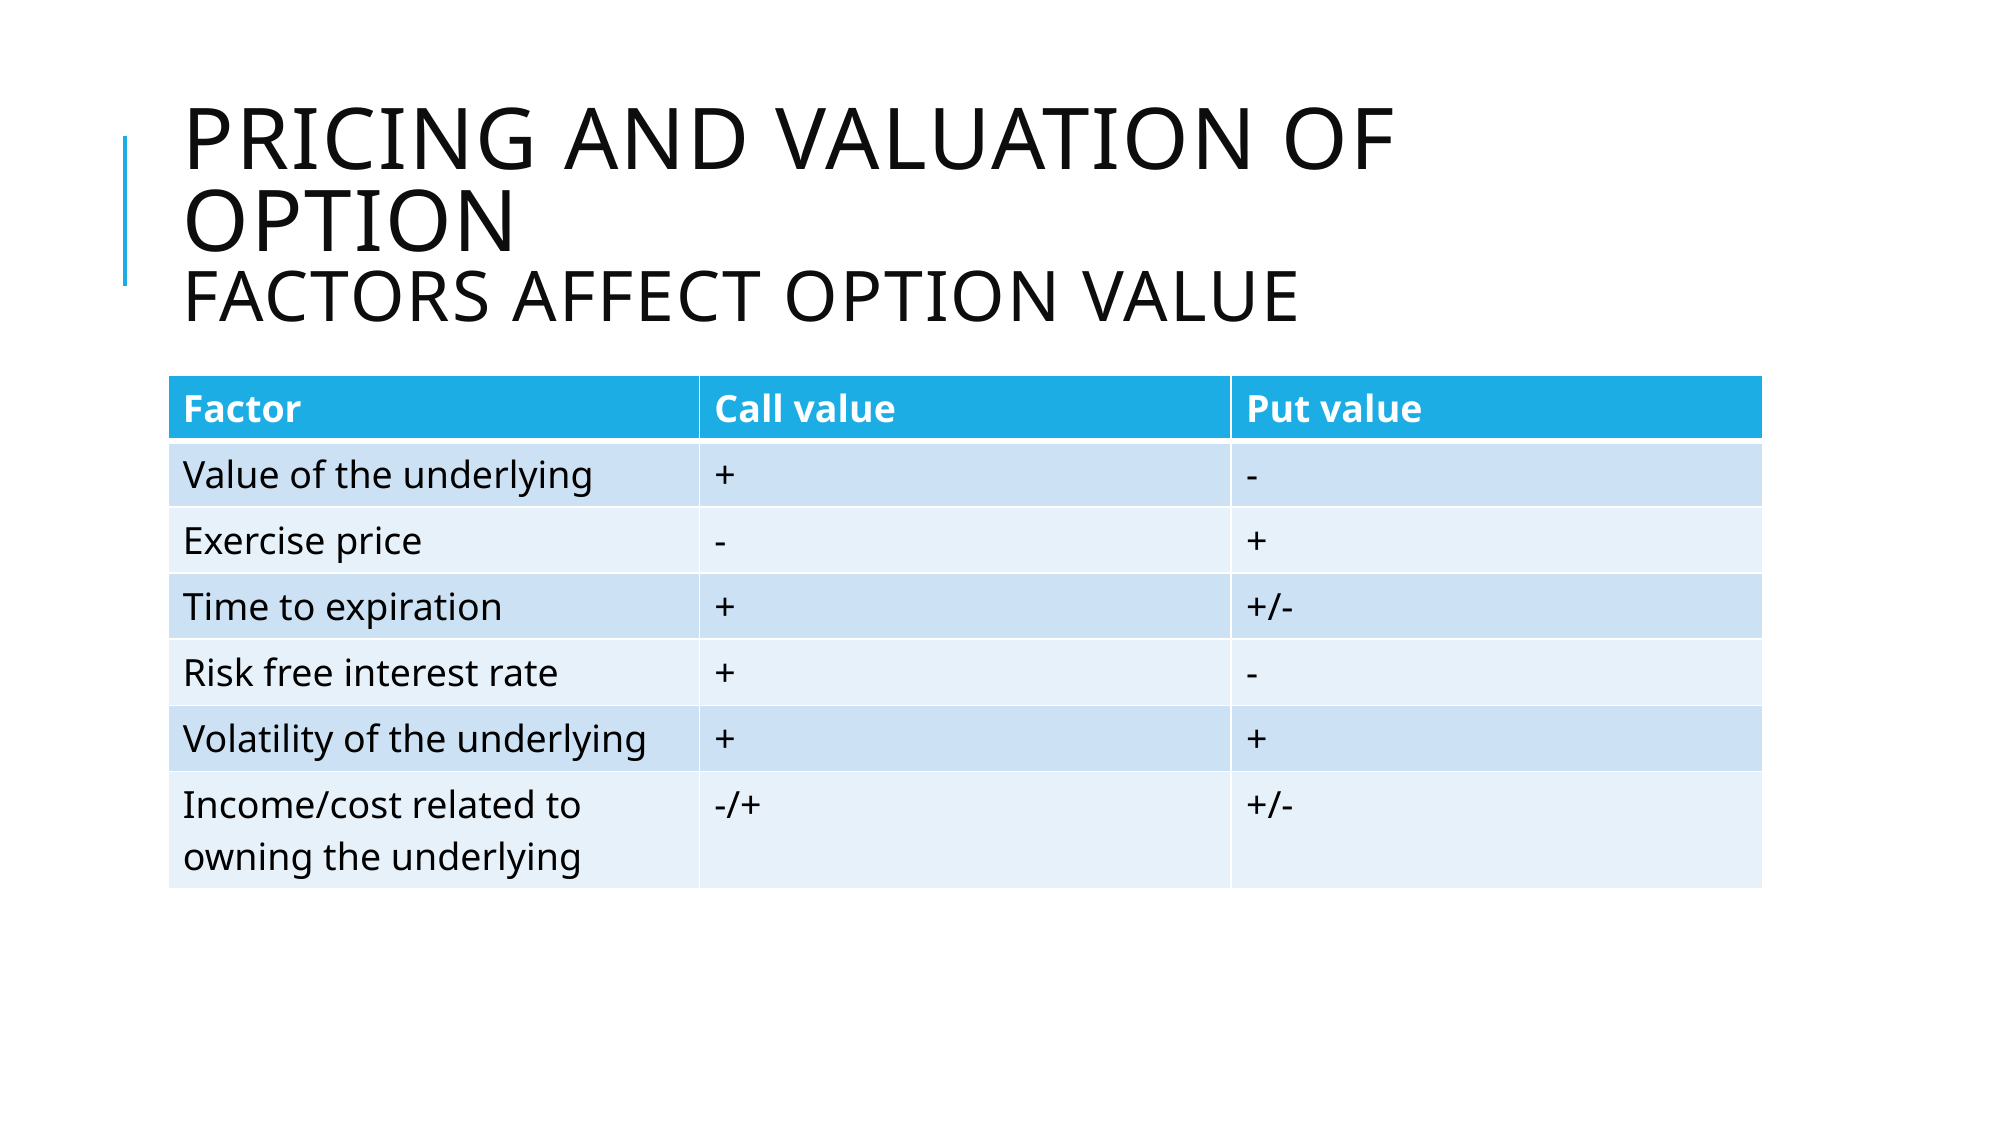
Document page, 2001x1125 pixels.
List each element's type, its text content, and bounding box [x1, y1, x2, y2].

table_cell +/- [1232, 772, 1762, 888]
table_cell + [700, 574, 1230, 638]
table_cell + [700, 444, 1230, 506]
table_header Call value [700, 376, 1230, 438]
table_header Put value [1232, 376, 1762, 438]
table_cell + [700, 706, 1230, 771]
table_cell Volatility of the underlying [169, 706, 699, 771]
table_cell Income/cost related to owning the underlying [169, 772, 699, 888]
table_cell - [700, 508, 1230, 572]
table_cell Risk free interest rate [169, 640, 699, 705]
table_cell Time to expiration [169, 574, 699, 638]
table_cell +/- [1232, 574, 1762, 638]
table_header Factor [169, 376, 699, 438]
table_cell + [700, 640, 1230, 705]
table_cell Value of the underlying [169, 444, 699, 506]
table_cell Exercise price [169, 508, 699, 572]
title Pricing and valuation of option factors affect option value [168, 96, 1763, 342]
table_cell + [1232, 706, 1762, 771]
table_cell - [1232, 444, 1762, 506]
table_cell -/+ [700, 772, 1230, 888]
table_cell + [1232, 508, 1762, 572]
table_cell - [1232, 640, 1762, 705]
